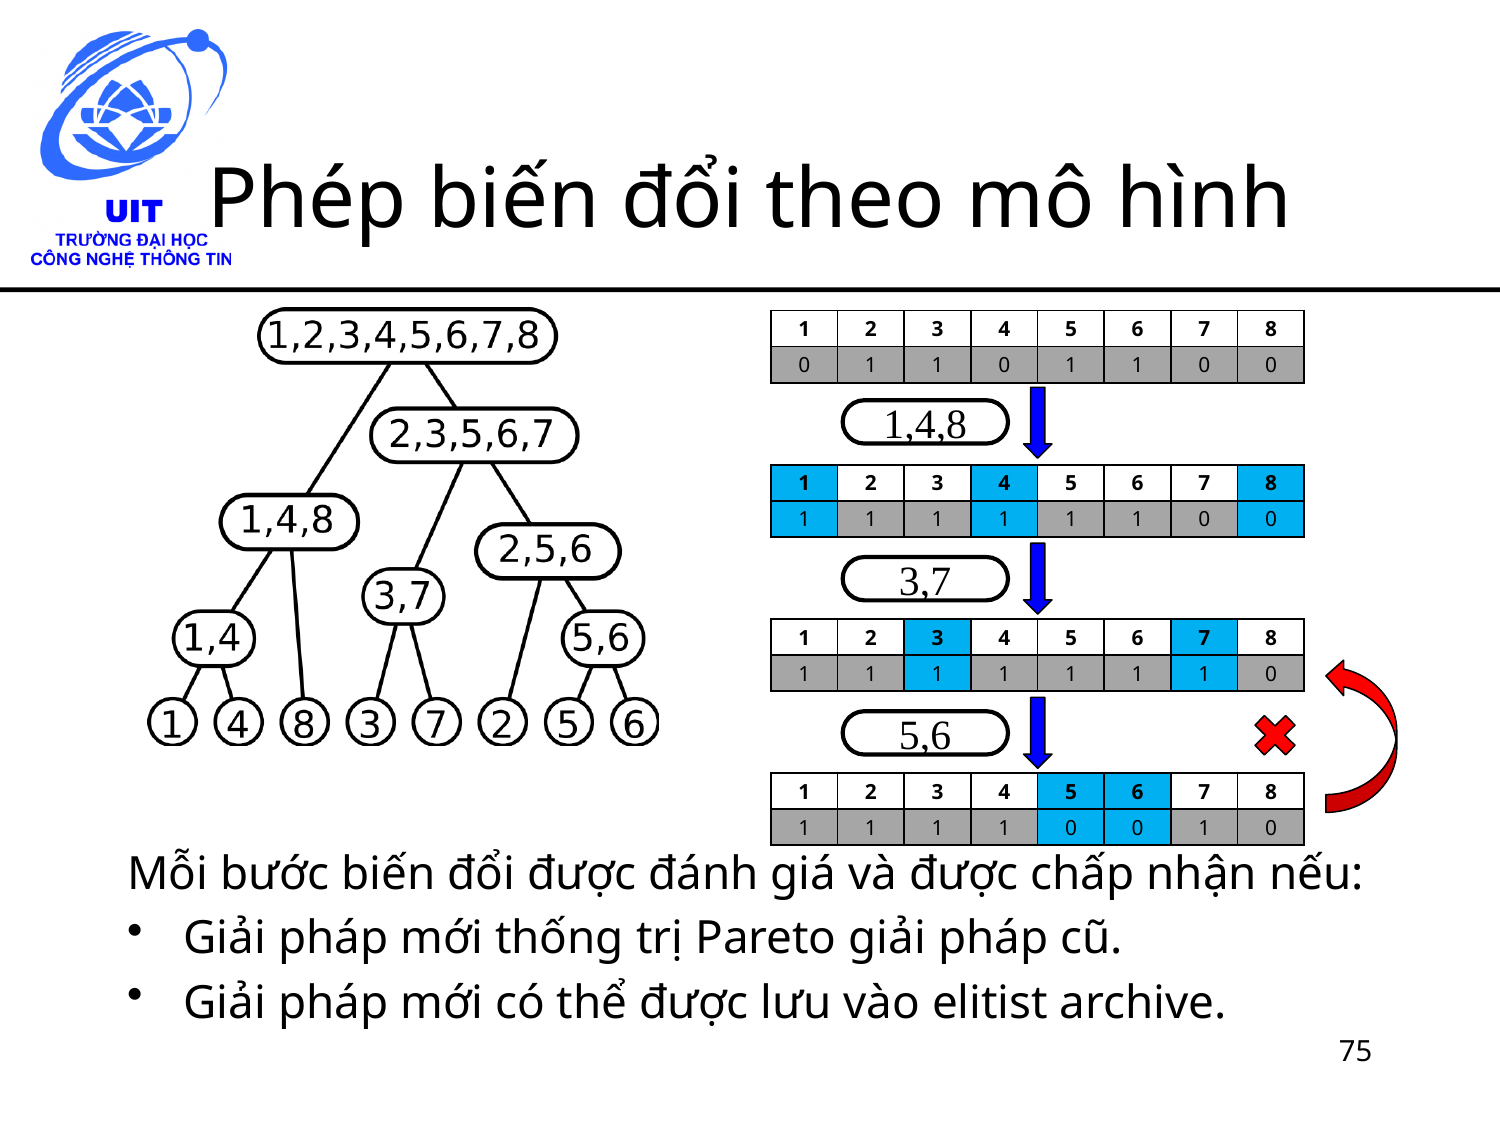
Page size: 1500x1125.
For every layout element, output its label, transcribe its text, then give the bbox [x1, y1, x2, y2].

table_header 2 [838, 466, 903, 500]
table_cell 1 [838, 810, 903, 844]
table_cell 1 [1038, 502, 1103, 536]
table_header 3 [905, 466, 970, 500]
table_cell 1 [905, 502, 970, 536]
table_cell 0 [1238, 347, 1303, 382]
table_header 6 [1105, 774, 1170, 808]
table_header 5 [1038, 466, 1103, 500]
table_cell 1 [1105, 656, 1170, 690]
table_header 5 [1038, 311, 1103, 346]
table_header 7 [1172, 466, 1237, 500]
table_cell 1 [972, 656, 1037, 690]
text_box [1255, 715, 1296, 755]
table_cell 1 [905, 347, 970, 382]
text_box 3,7 [840, 554, 1011, 603]
table_header 1 [772, 774, 837, 808]
table_cell 0 [1238, 656, 1303, 690]
table_cell 0 [772, 347, 837, 382]
table_header 5 [1038, 774, 1103, 808]
table_header 2 [838, 774, 903, 808]
slide_number 75 [1074, 1024, 1388, 1101]
table_header 4 [972, 620, 1037, 654]
table_cell 0 [1238, 810, 1303, 844]
table_header 8 [1238, 311, 1303, 346]
table_header 3 [905, 311, 970, 346]
table_cell 1 [905, 656, 970, 690]
table_cell 1 [1105, 347, 1170, 382]
table_cell 1 [838, 656, 903, 690]
table_cell 1 [1038, 347, 1103, 382]
table_cell 1 [772, 810, 837, 844]
table_cell 1 [972, 810, 1037, 844]
table_header 1 [772, 466, 837, 500]
list Mỗi bước biến đổi được đánh giá và được chấp nhận nếu: Giải pháp mới thống trị Pareto giải pháp cũ. Giải pháp mới có thể được lưu vào elitist archive. [112, 387, 1388, 1063]
table_cell 0 [1038, 810, 1103, 844]
table_cell 0 [1238, 502, 1303, 536]
table_header 7 [1172, 311, 1237, 346]
table_header 3 [905, 620, 970, 654]
text_box [1023, 387, 1052, 459]
table_header 1 [772, 620, 837, 654]
table_header 4 [972, 466, 1037, 500]
title Phép biến đổi theo mô hình [112, 99, 1388, 288]
table_cell 0 [1105, 810, 1170, 844]
table_cell 0 [1172, 502, 1237, 536]
text_box [1023, 697, 1052, 769]
table_cell 1 [1105, 502, 1170, 536]
picture [31, 29, 231, 268]
table_header 4 [972, 774, 1037, 808]
table_header 5 [1038, 620, 1103, 654]
table_cell 1 [838, 502, 903, 536]
table_header 6 [1105, 311, 1170, 346]
table_header 8 [1238, 774, 1303, 808]
table_header 3 [905, 774, 970, 808]
table_header 4 [972, 311, 1037, 346]
table_cell 1 [905, 810, 970, 844]
table_header 6 [1105, 620, 1170, 654]
table_cell 1 [1172, 810, 1237, 844]
picture [146, 307, 659, 746]
text_box 1,4,8 [840, 398, 1011, 446]
table_cell 1 [1172, 656, 1237, 690]
table_cell 1 [1038, 656, 1103, 690]
table_cell 1 [838, 347, 903, 382]
table_cell 0 [1172, 347, 1237, 382]
table_header 8 [1238, 620, 1303, 654]
table_header 2 [838, 620, 903, 654]
text_box [1325, 660, 1397, 813]
table_header 2 [838, 311, 903, 346]
table_cell 0 [972, 347, 1037, 382]
table_header 7 [1172, 620, 1237, 654]
table_header 6 [1105, 466, 1170, 500]
table_cell 1 [772, 656, 837, 690]
text_box [1023, 543, 1052, 615]
table_cell 1 [972, 502, 1037, 536]
text_box 5,6 [840, 709, 1011, 757]
table_cell 1 [772, 502, 837, 536]
table_header 7 [1172, 774, 1237, 808]
table_header 1 [772, 311, 837, 346]
table_header 8 [1238, 466, 1303, 500]
